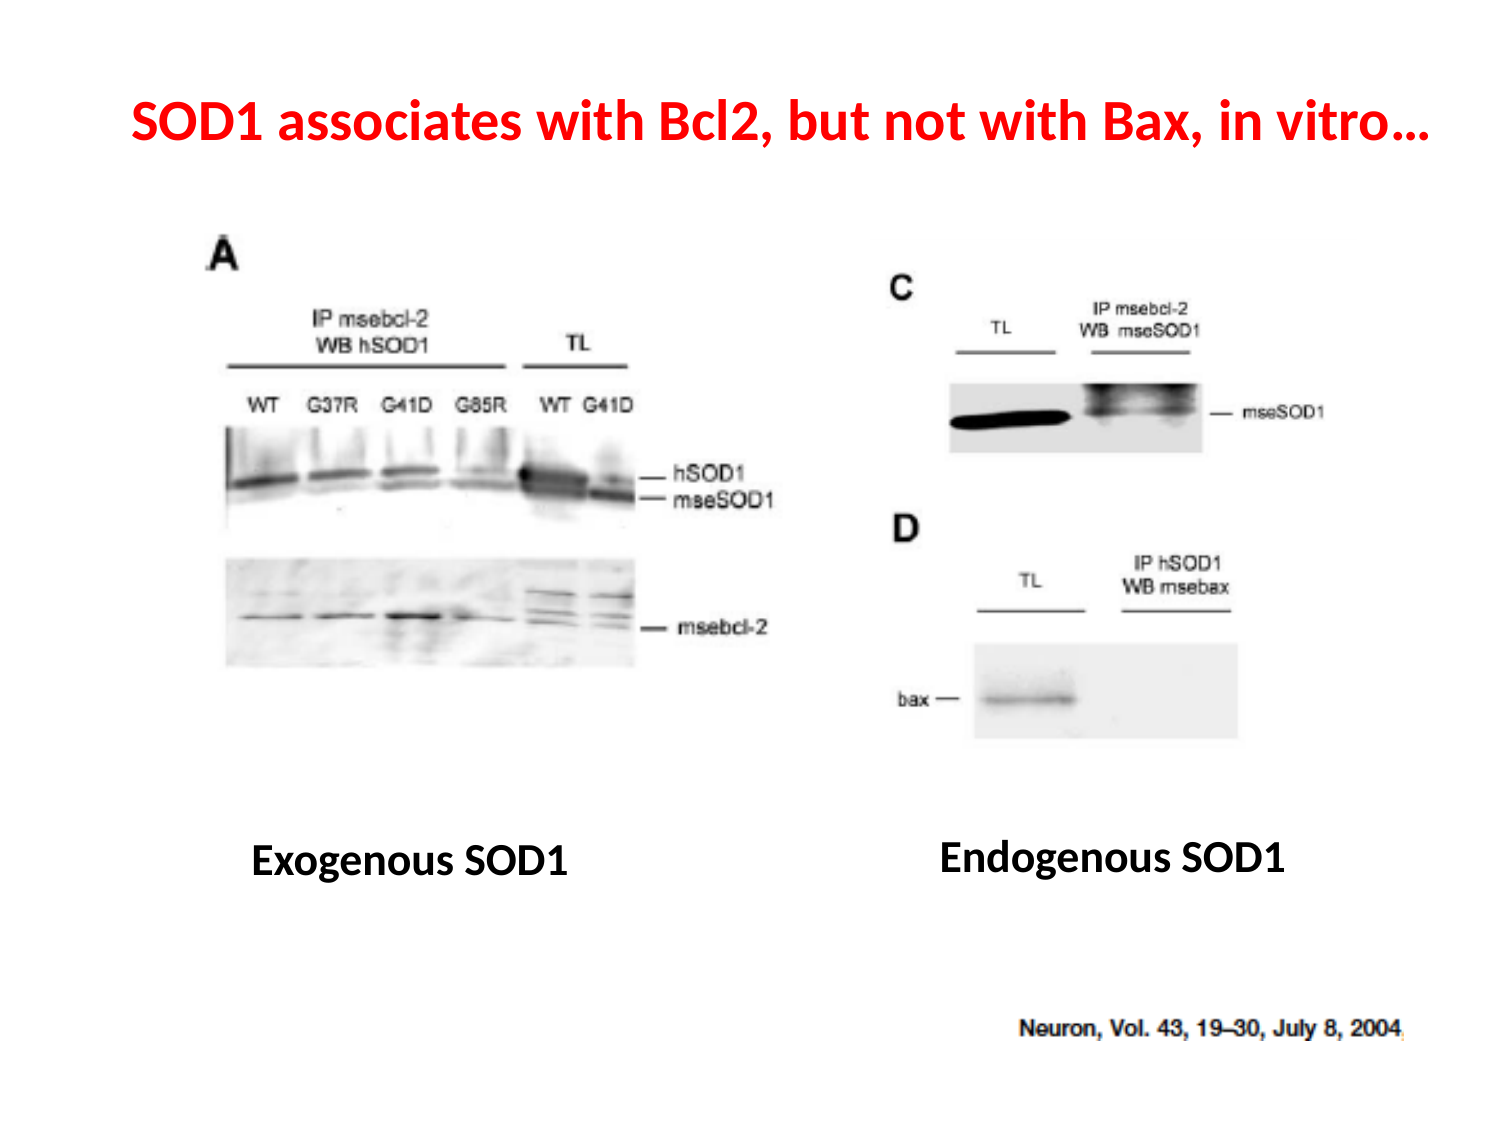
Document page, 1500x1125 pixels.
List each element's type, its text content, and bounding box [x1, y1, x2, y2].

text_box Exogenous SOD1 [236, 822, 584, 892]
picture [870, 238, 1357, 779]
picture [169, 212, 825, 697]
picture [1011, 1007, 1404, 1041]
text_box Endogenous SOD1 [924, 819, 1301, 889]
text_box SOD1 associates with Bcl2, but not with Bax, in vitro… [116, 75, 1448, 160]
